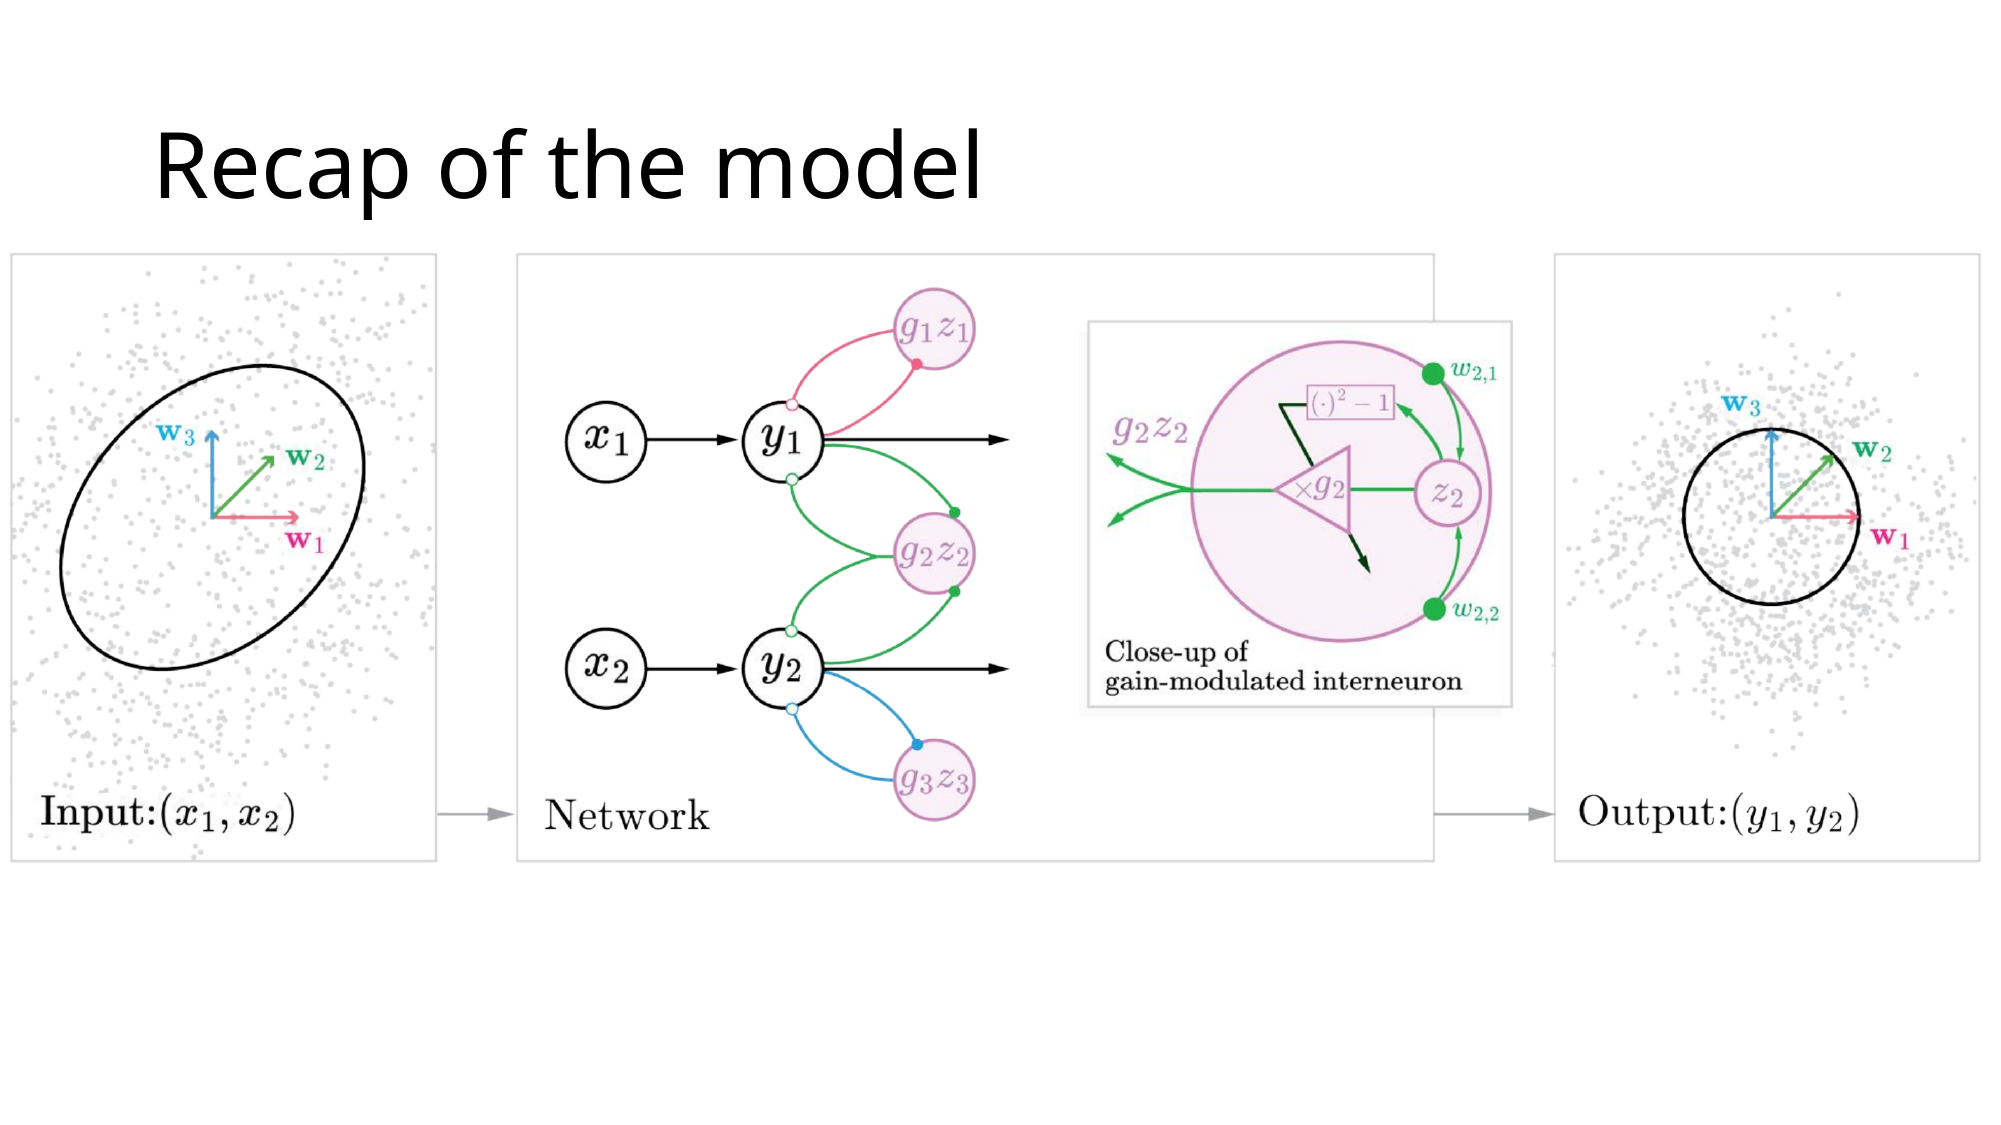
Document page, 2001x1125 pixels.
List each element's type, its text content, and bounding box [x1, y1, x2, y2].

title Recap of the model [137, 59, 1863, 242]
picture [0, 242, 2000, 883]
